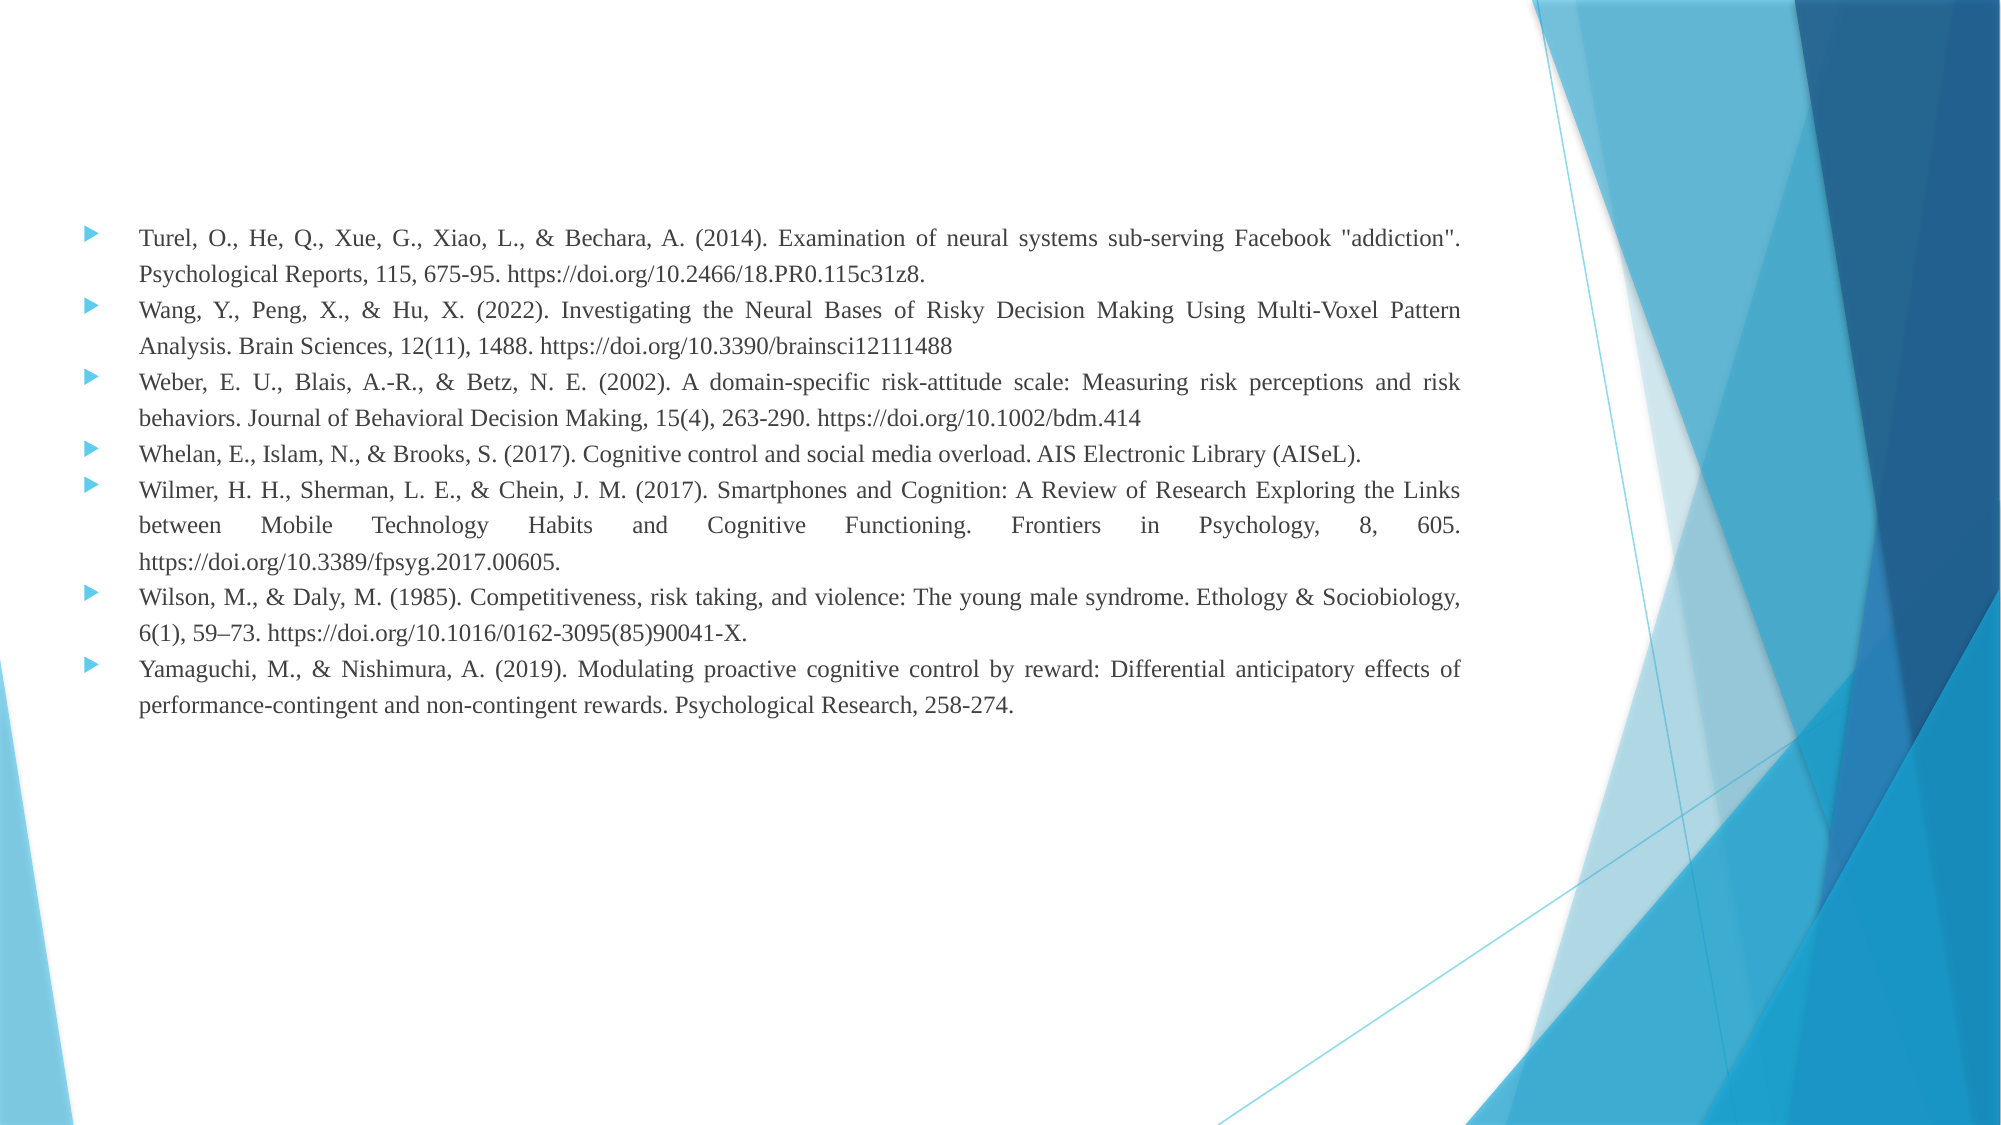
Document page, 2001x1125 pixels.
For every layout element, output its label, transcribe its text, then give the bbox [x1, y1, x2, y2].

list Turel, O., He, Q., Xue, G., Xiao, L., & Bechara, A. (2014). Examination of neural systems sub-serving Facebook "addiction". Psychological Reports, 115, 675-95. https://doi.org/10.2466/18.PR0.115c31z8. Wang, Y., Peng, X., & Hu, X. (2022). Investigating the Neural Bases of Risky Decision Making Using Multi-Voxel Pattern Analysis. Brain Sciences, 12(11), 1488. https://doi.org/10.3390/brainsci12111488 Weber, E. U., Blais, A.-R., & Betz, N. E. (2002). A domain-specific risk-attitude scale: Measuring risk perceptions and risk behaviors. Journal of Behavioral Decision Making, 15(4), 263-290. https://doi.org/10.1002/bdm.414 Whelan, E., Islam, N., & Brooks, S. (2017). Cognitive control and social media overload. AIS Electronic Library (AISeL). Wilmer, H. H., Sherman, L. E., & Chein, J. M. (2017). Smartphones and Cognition: A Review of Research Exploring the Links between Mobile Technology Habits and Cognitive Functioning. Frontiers in Psychology, 8, 605. https://doi.org/10.3389/fpsyg.2017.00605. Wilson, M., & Daly, M. (1985). Competitiveness, risk taking, and violence: The young male syndrome. Ethology & Sociobiology, 6(1), 59–73. https://doi.org/10.1016/0162-3095(85)90041-X. Yamaguchi, M., & Nishimura, A. (2019). Modulating proactive cognitive control by reward: Differential anticipatory effects of performance-contingent and non-contingent rewards. Psychological Research, 258-274. [67, 208, 1478, 845]
